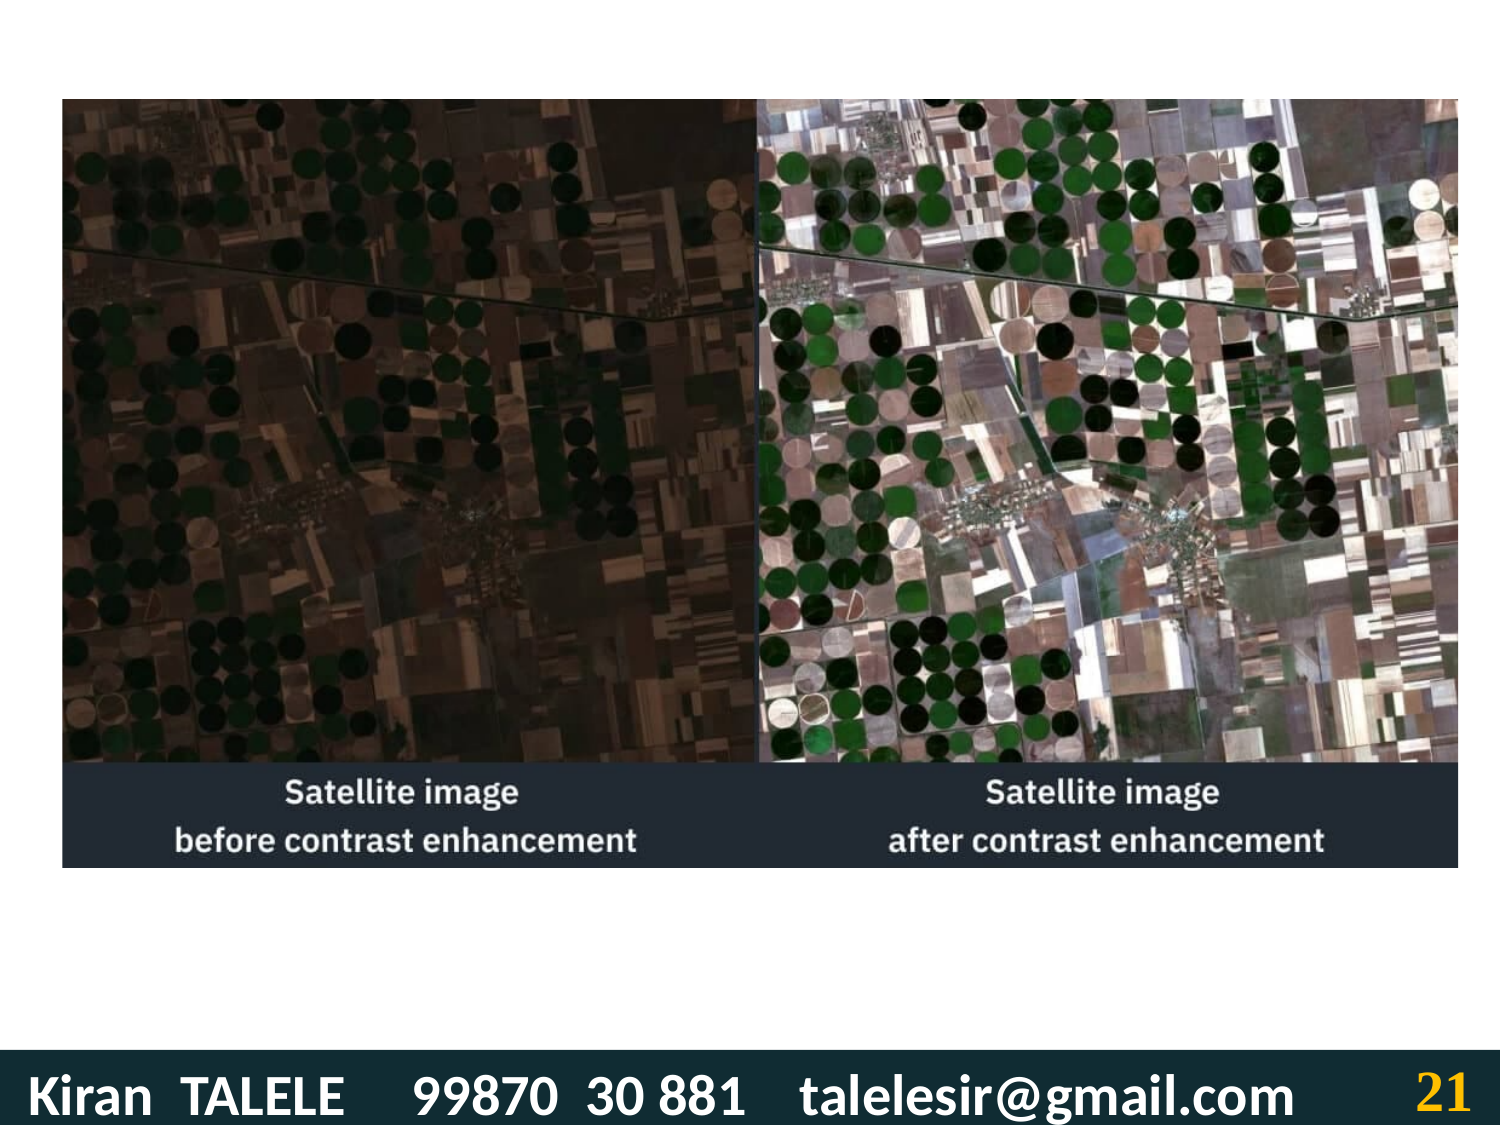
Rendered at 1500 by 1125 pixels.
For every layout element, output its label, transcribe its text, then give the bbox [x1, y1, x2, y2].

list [62, 99, 1459, 868]
text_box 21 [1400, 1046, 1500, 1125]
text_box Kiran TALELE 99870 30 881 talelesir@gmail.com [0, 1049, 1400, 1125]
